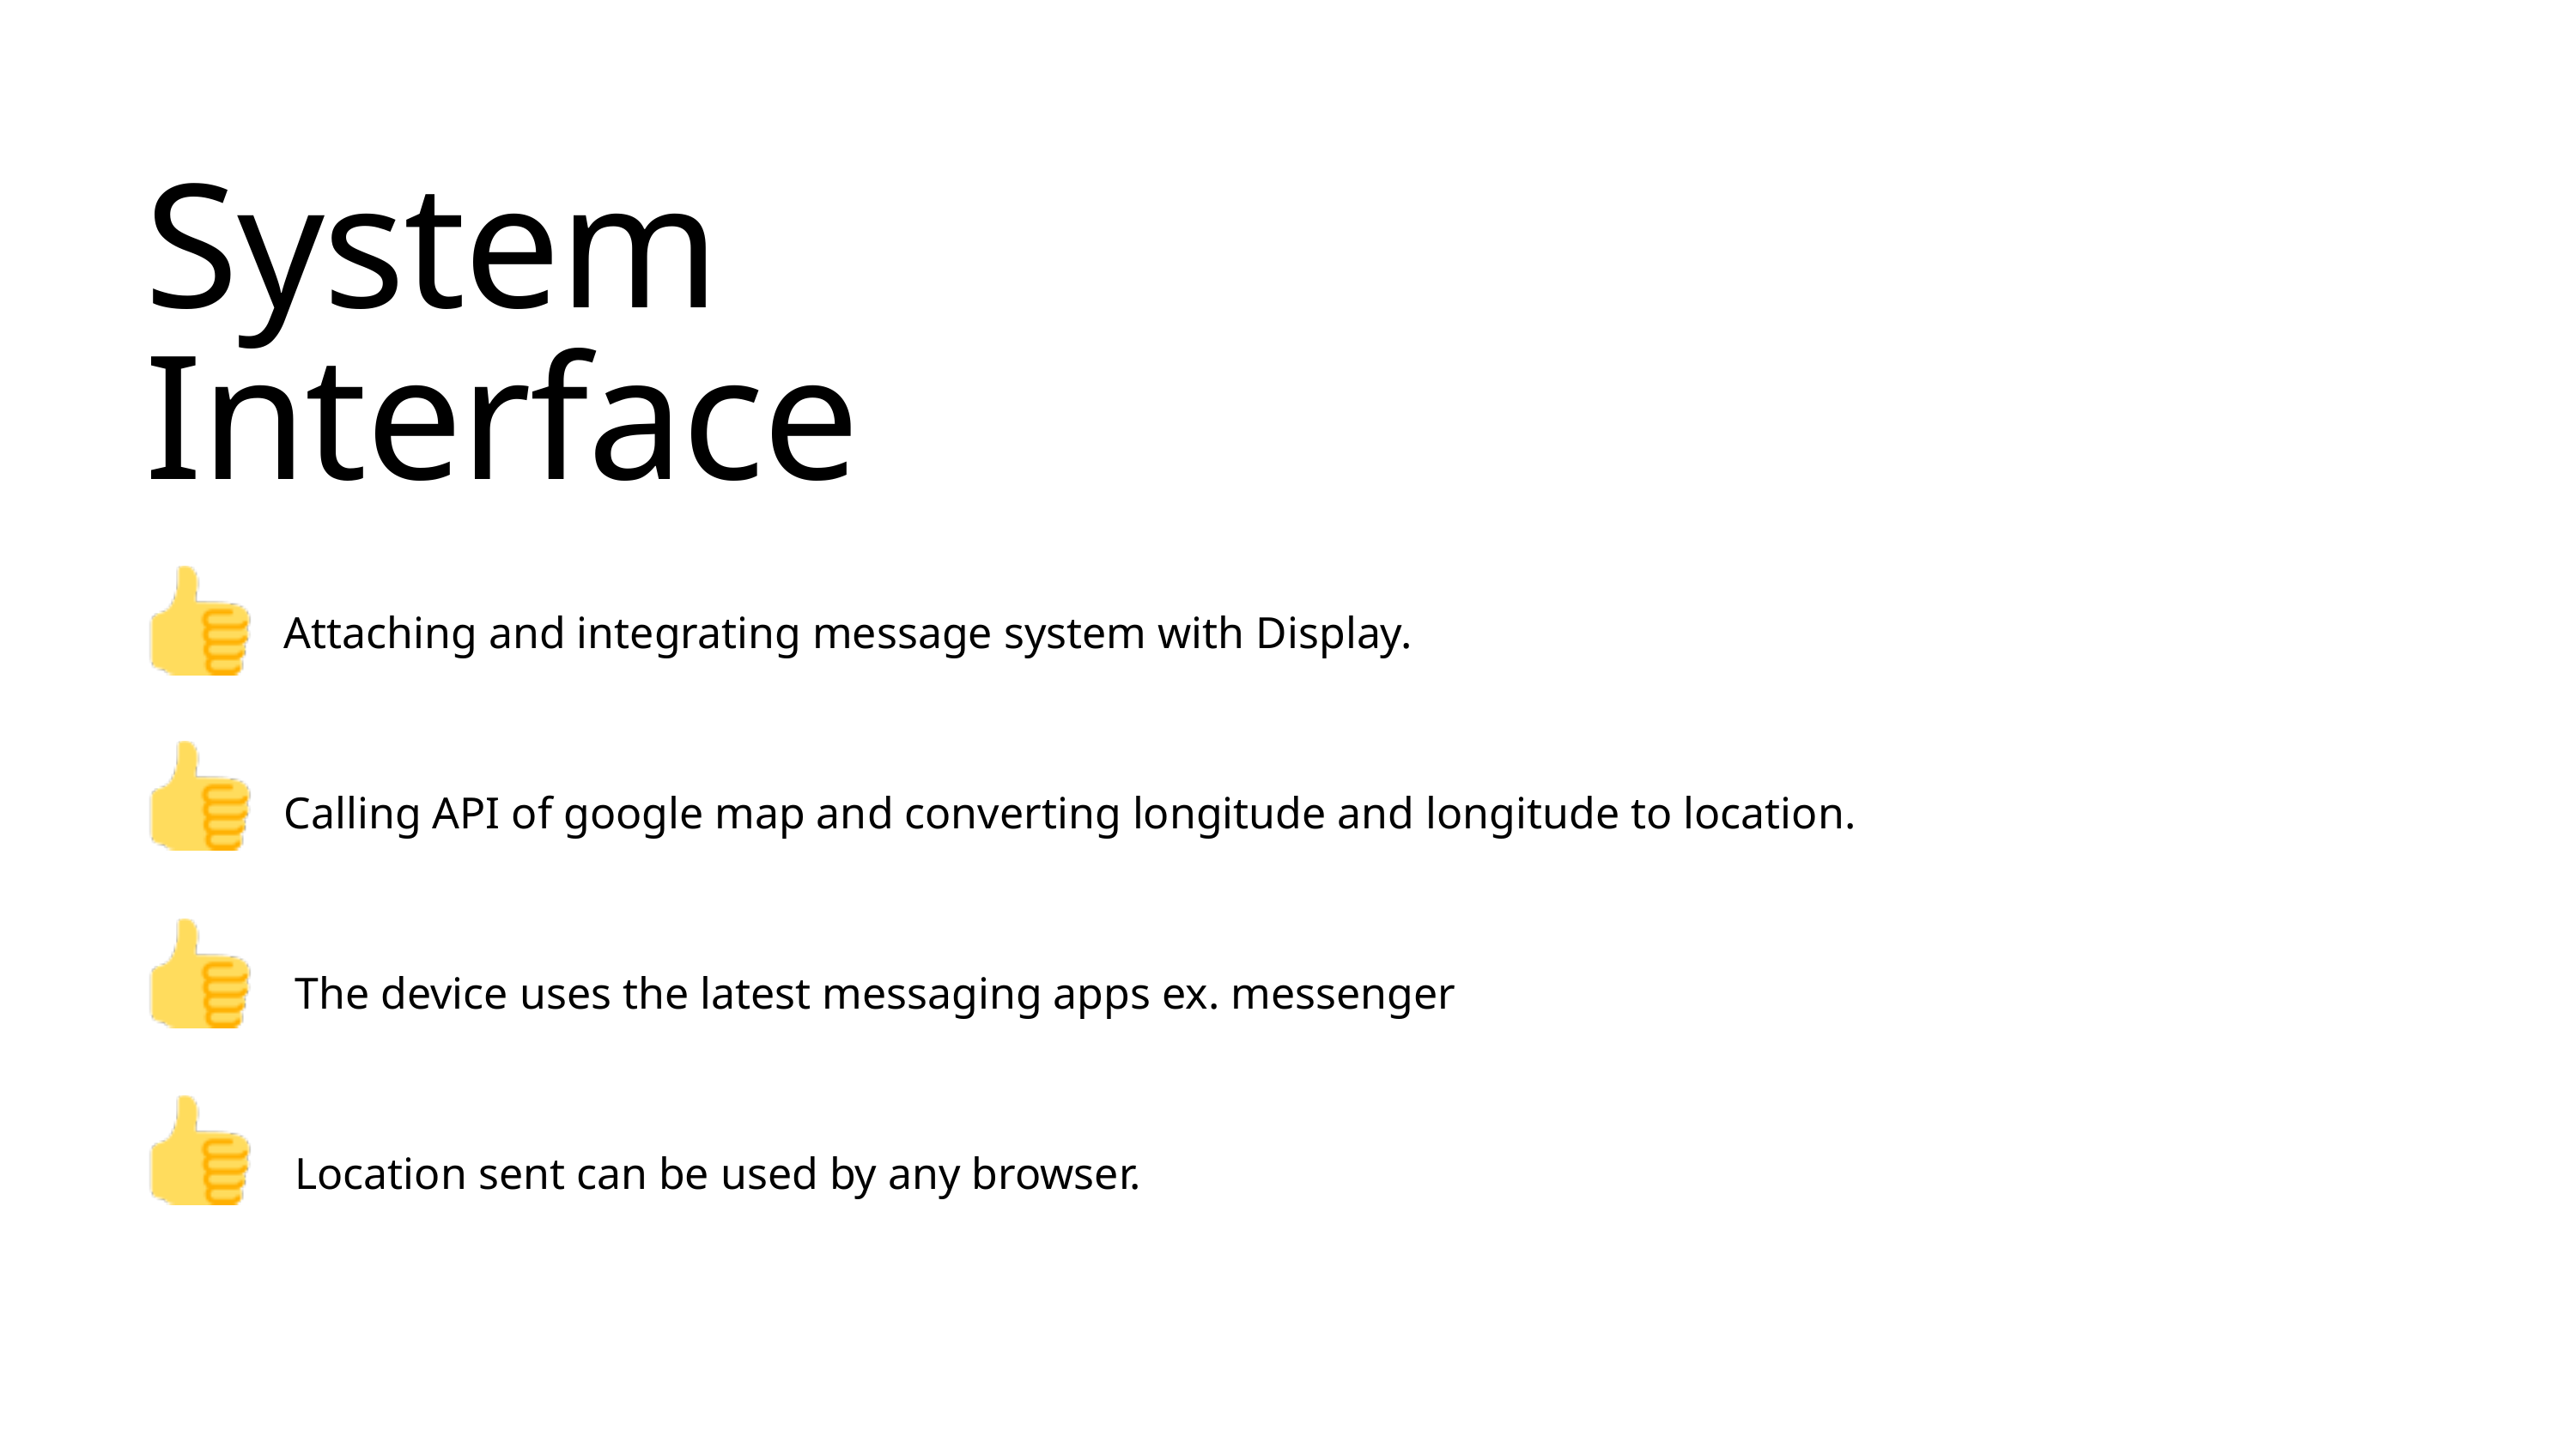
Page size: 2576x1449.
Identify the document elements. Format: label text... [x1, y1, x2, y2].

picture [143, 566, 253, 676]
text_box System Interface [144, 170, 1150, 514]
text_box Attaching and integrating message system with Display. Calling API of google map and converting longitude and longitude to location. The device uses the latest messaging apps ex. messenger Location sent can be used by any browser. [283, 597, 2432, 1319]
picture [143, 741, 253, 852]
picture [143, 1094, 253, 1205]
picture [143, 919, 253, 1028]
